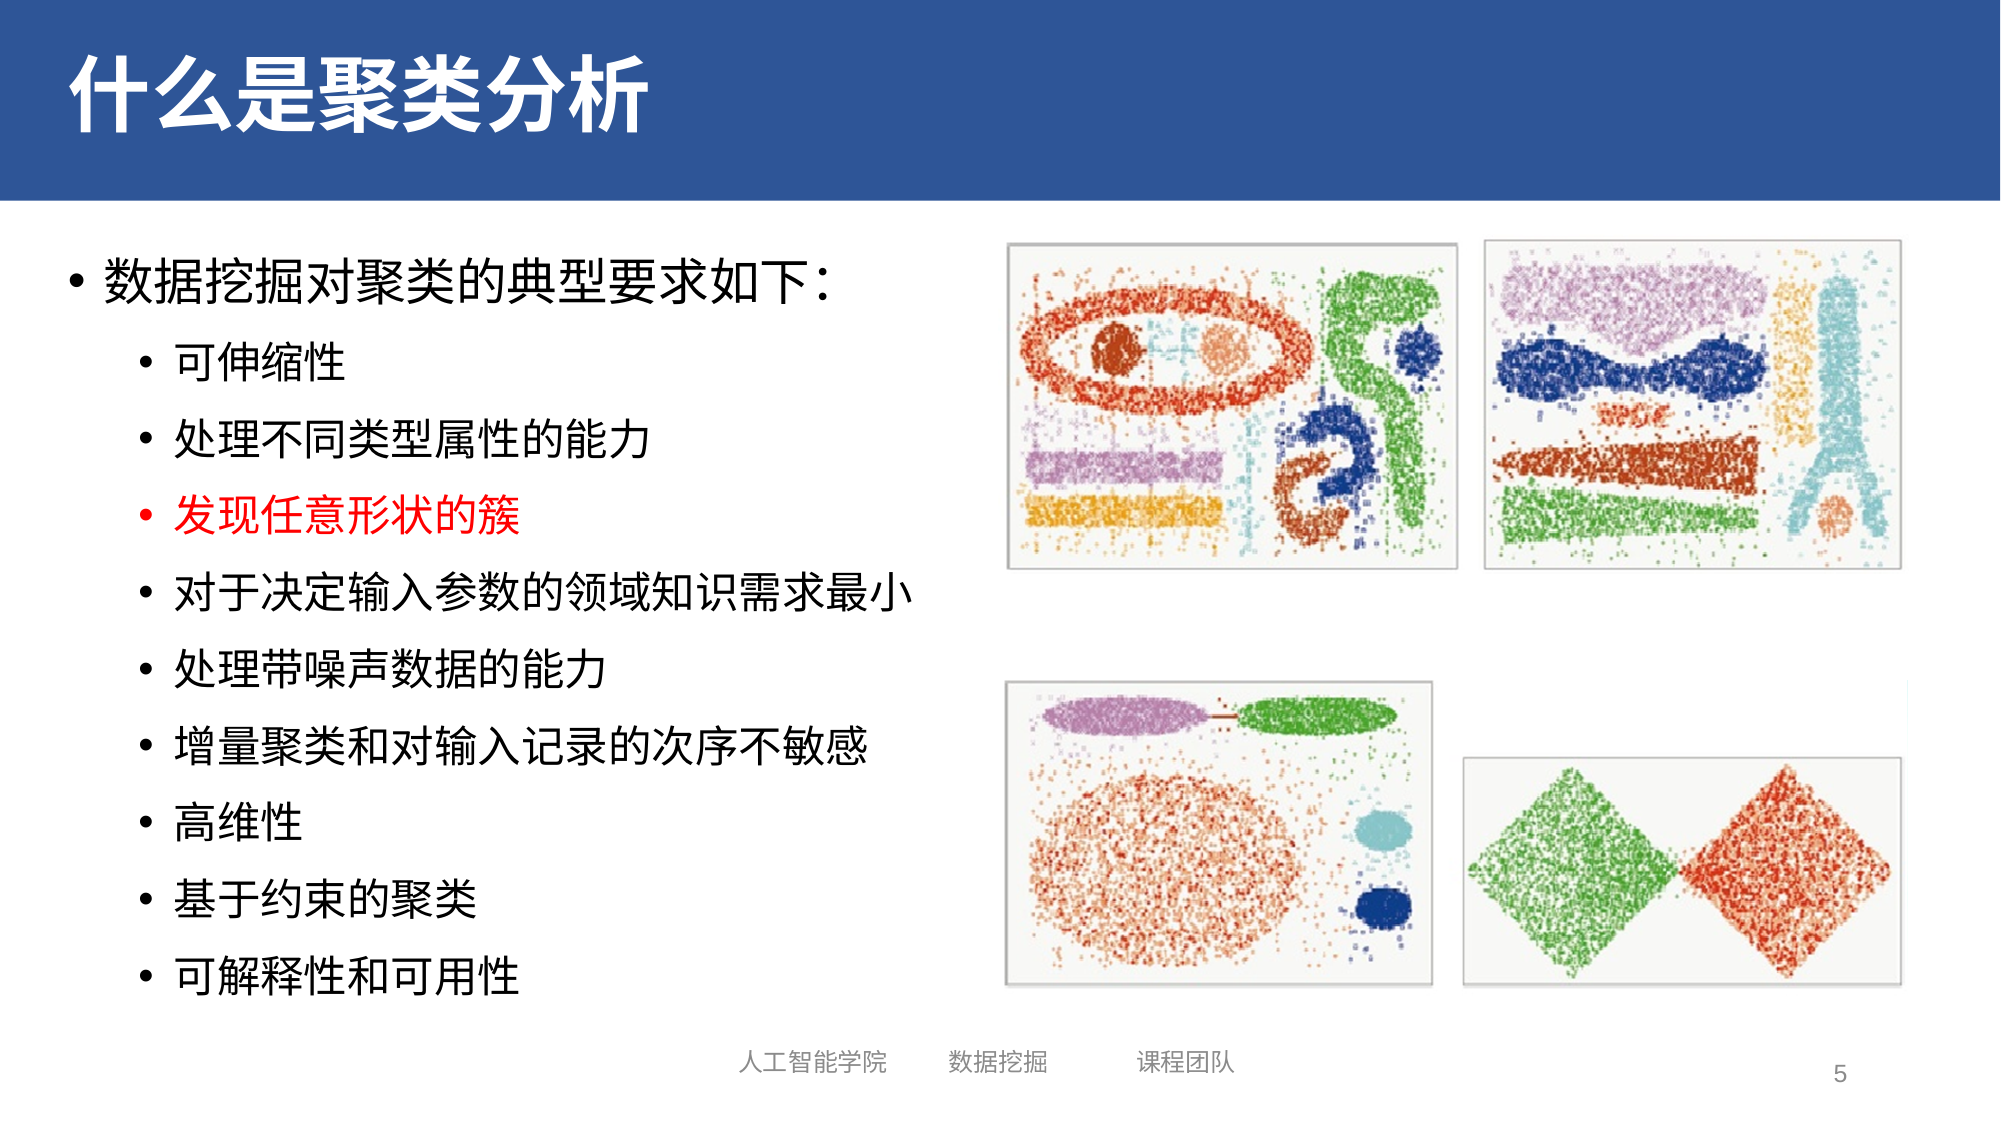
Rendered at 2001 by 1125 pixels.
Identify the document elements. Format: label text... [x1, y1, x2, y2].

text_box 人工智能学院 数据挖掘 课程团队 [649, 1031, 1325, 1091]
picture [998, 234, 1909, 574]
list 数据挖掘对聚类的典型要求如下： 可伸缩性 处理不同类型属性的能力 发现任意形状的簇 对于决定输入参数的领域知识需求最小 处理带噪声数据的能力 增量聚类和对输入记录的次序不敏感 高维性 基于约束的聚类 可解释性和可用性 [52, 223, 1923, 1010]
slide_number 5 [1412, 1042, 1863, 1103]
picture [998, 680, 1908, 996]
title 什么是聚类分析 [52, 23, 1753, 174]
